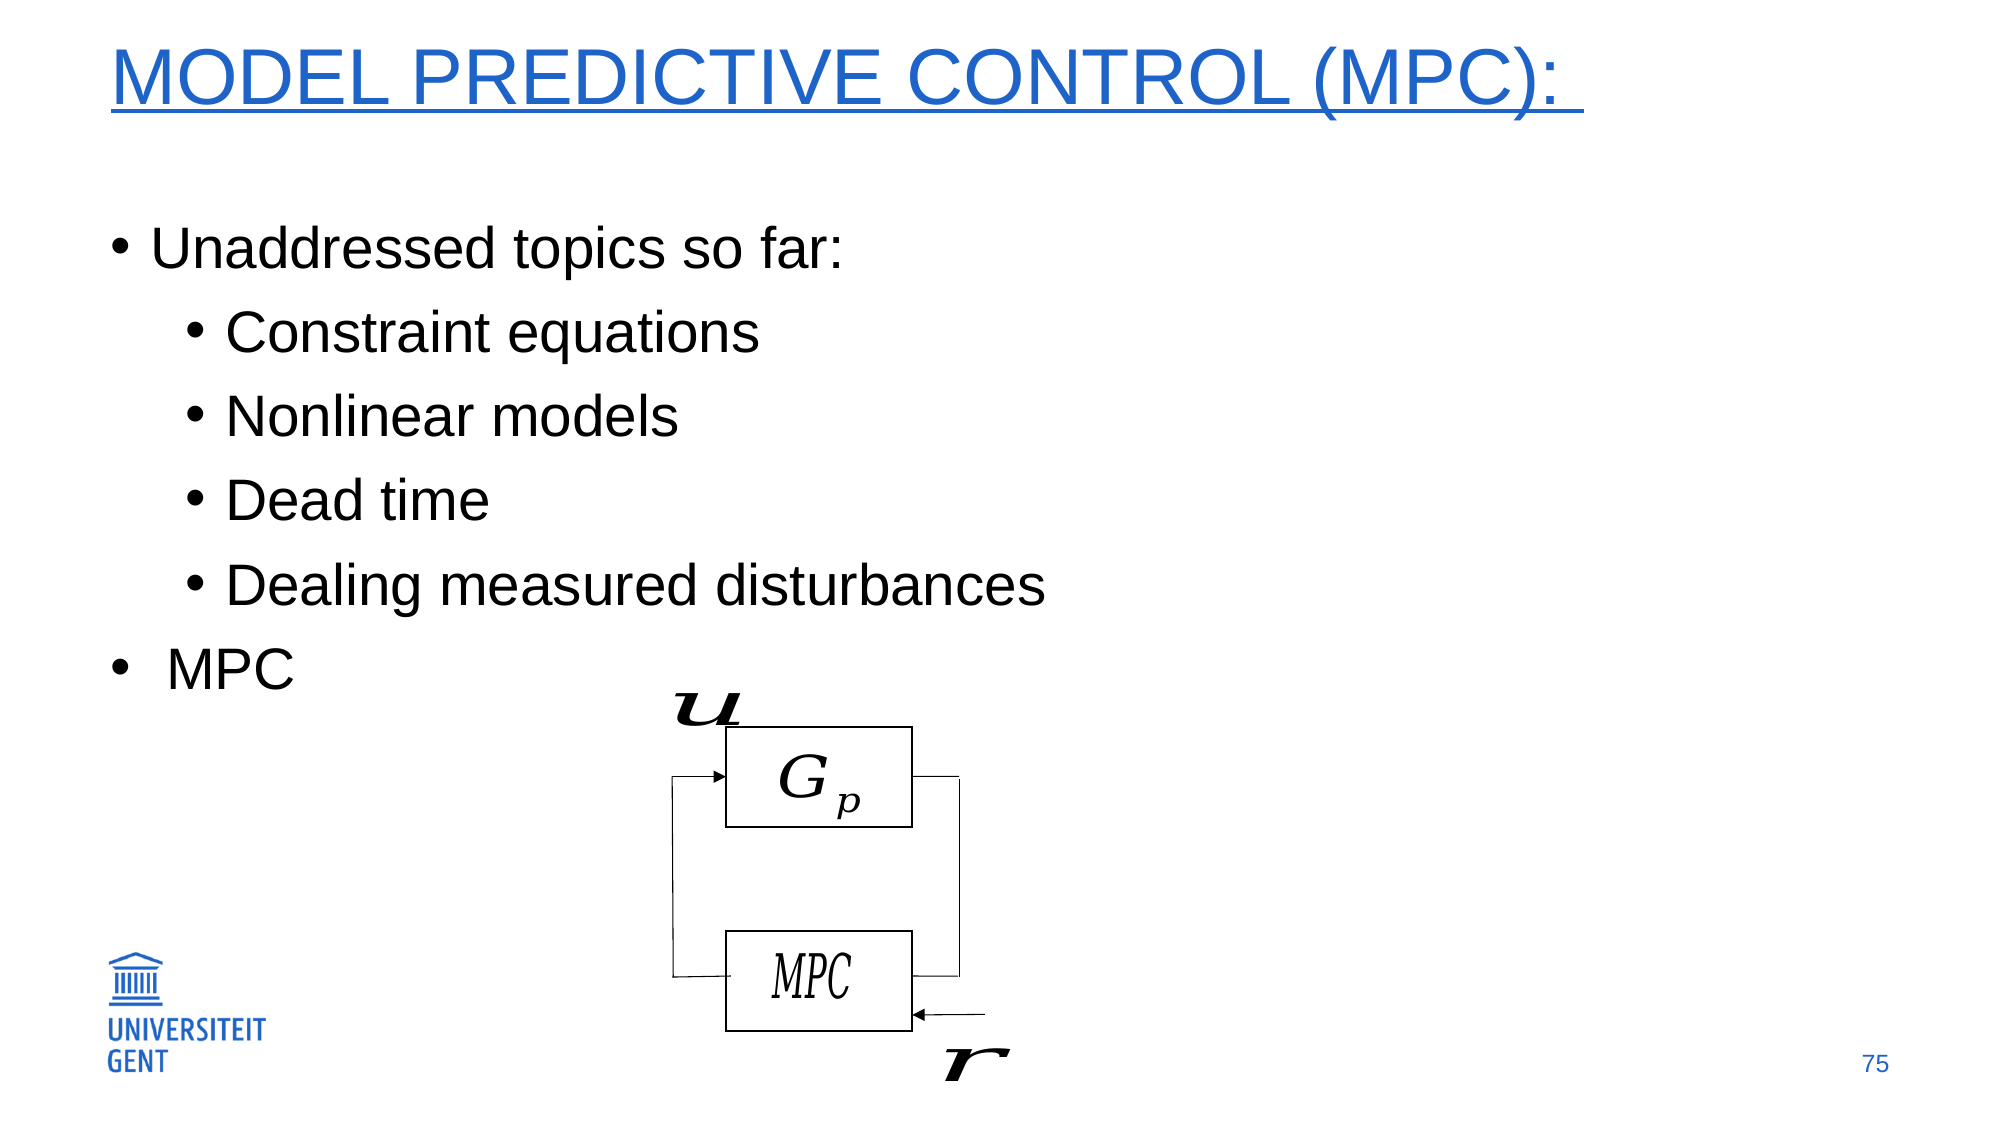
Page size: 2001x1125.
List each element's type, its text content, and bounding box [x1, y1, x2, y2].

text_box [725, 930, 913, 1032]
picture [55, 911, 323, 1125]
title Model Predictive Control (MPC): [95, 29, 1908, 129]
slide_number 75 [1798, 1032, 1905, 1092]
text_box [725, 726, 913, 828]
